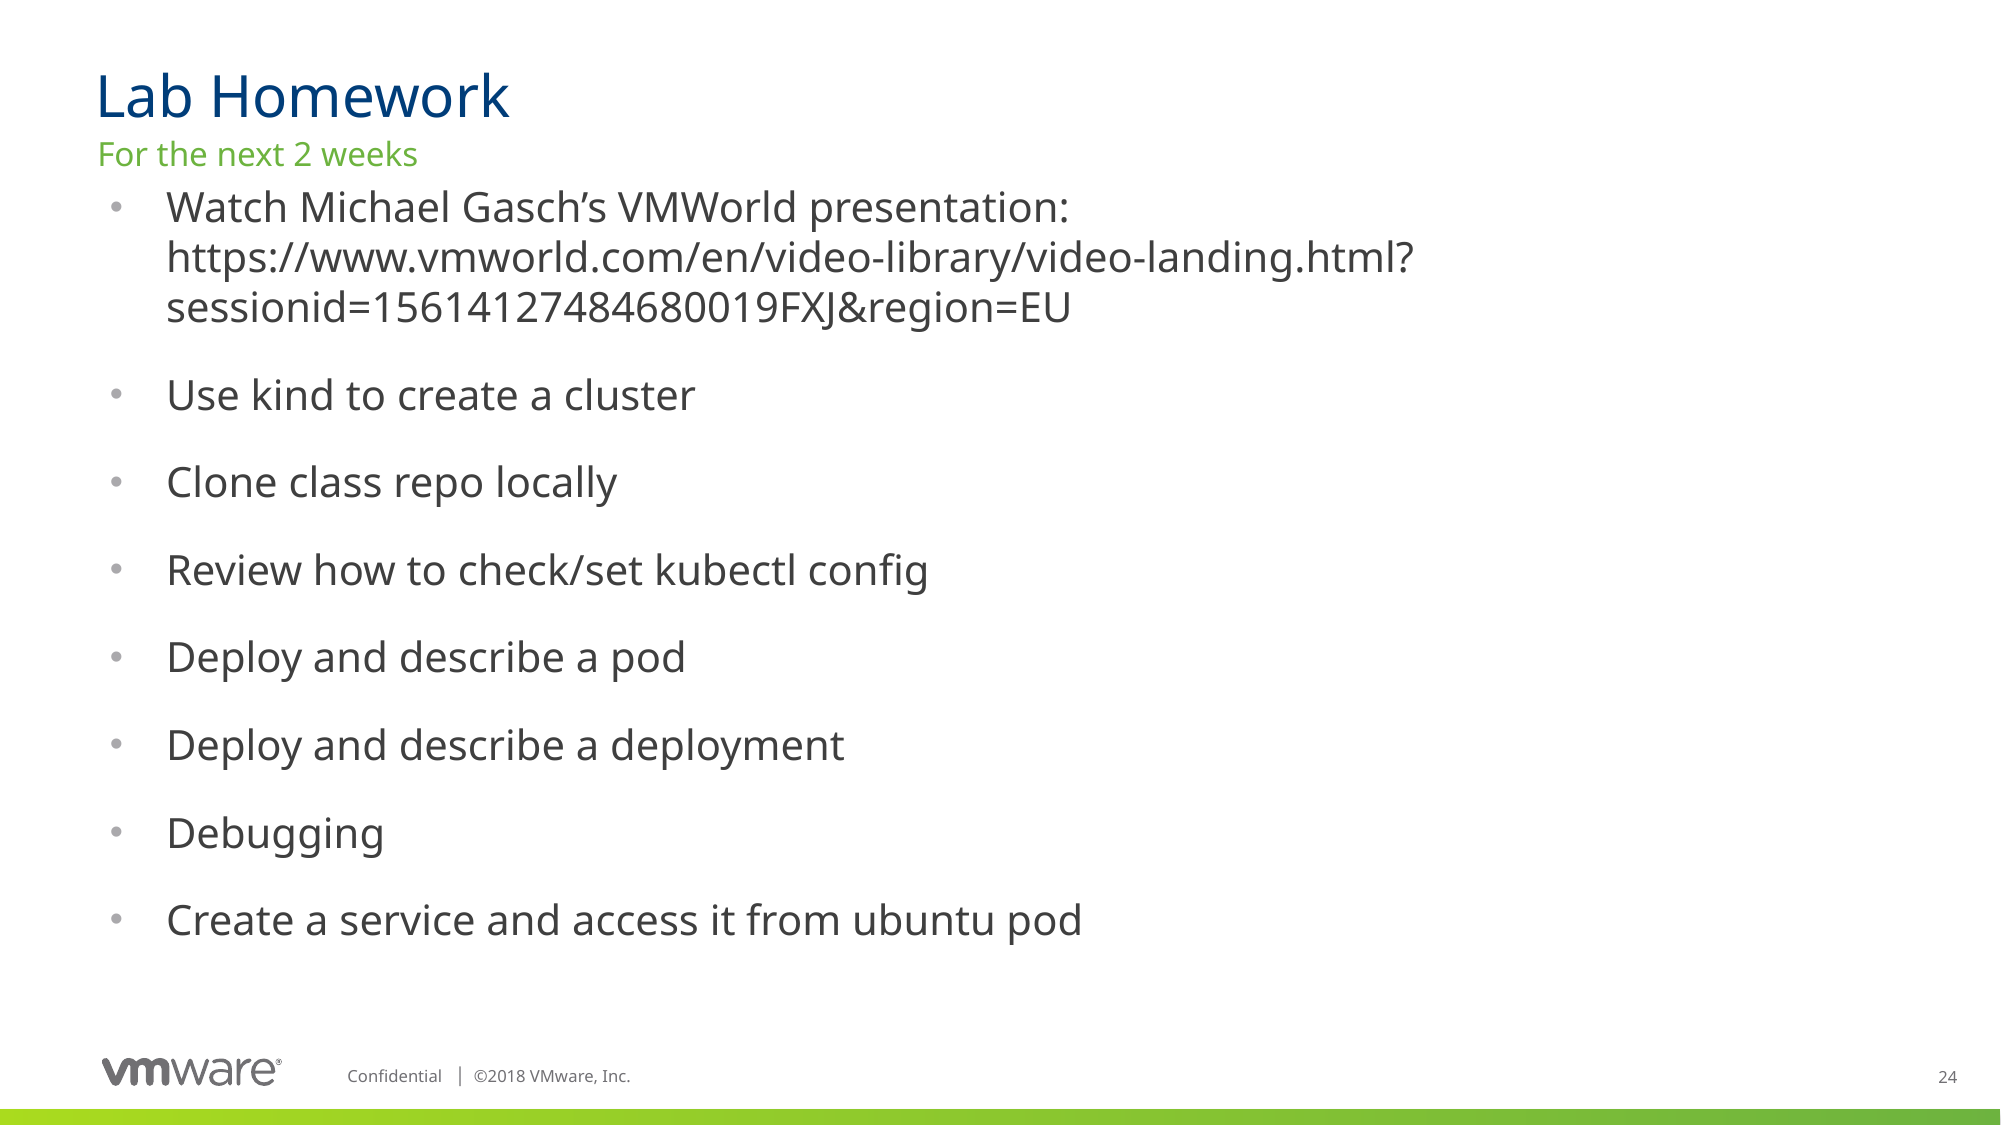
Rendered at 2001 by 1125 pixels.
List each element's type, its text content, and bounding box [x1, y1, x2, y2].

subtitle For the next 2 weeks [97, 133, 1897, 174]
text_box Watch Michael Gasch’s VMWorld presentation: https://www.vmworld.com/en/video-library/video-landing.html?sessionid=15614127484680019FXJ&region=EU Use kind to create a cluster Clone class repo locally Review how to check/set kubectl config Deploy and describe a pod Deploy and describe a deployment Debugging Create a service and access it from ubuntu pod [95, 173, 1780, 1018]
title Lab Homework [95, 67, 1901, 131]
